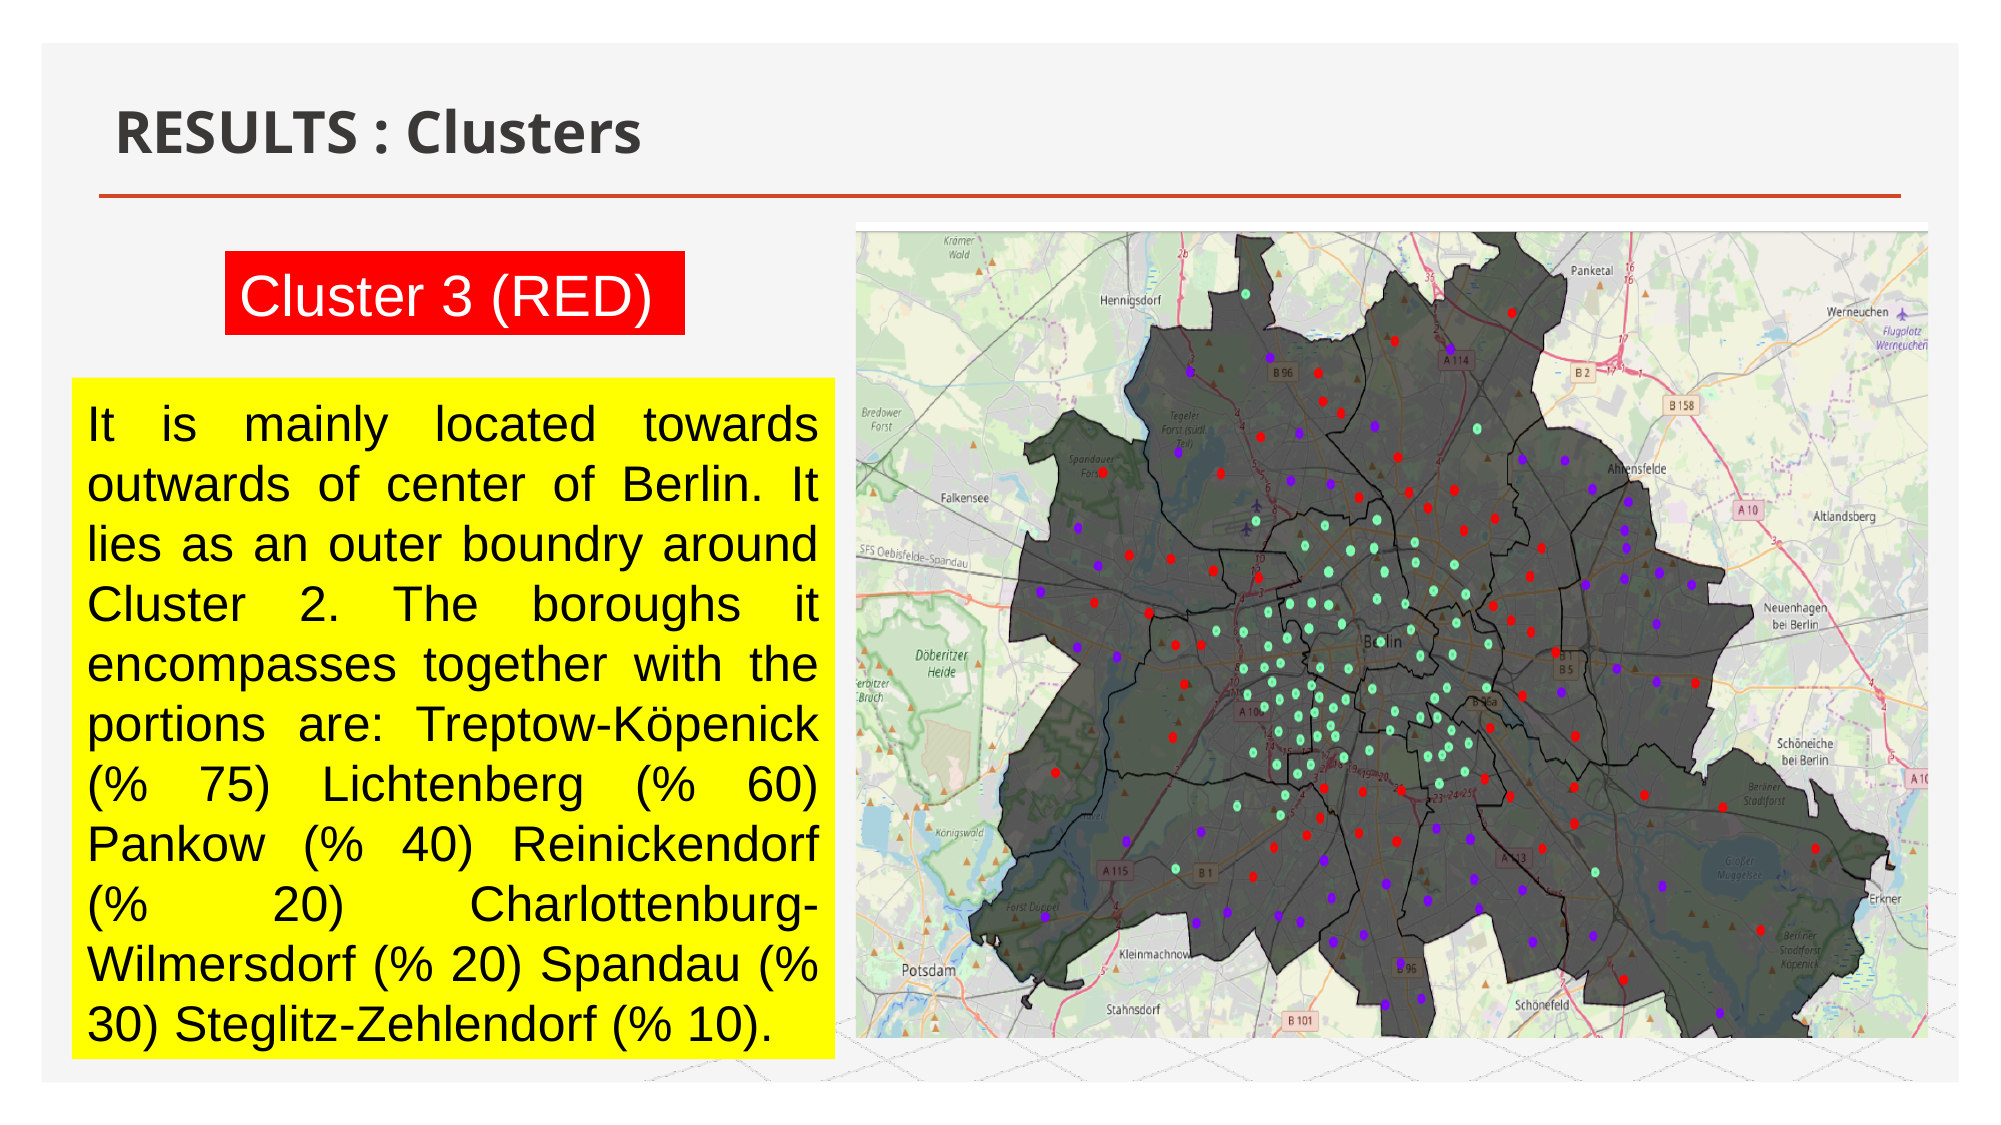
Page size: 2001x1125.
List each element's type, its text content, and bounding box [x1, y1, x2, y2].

text_box It is mainly located towards outwards of center of Berlin. It lies as an outer boundry around Cluster 2. The boroughs it encompasses together with the portions are: Treptow-Köpenick (% 75) Lichtenberg (% 60) Pankow (% 40) Reinickendorf (% 20) Charlottenburg-Wilmersdorf (% 20) Spandau (% 30) Steglitz-Zehlendorf (% 10). [71, 377, 836, 1060]
title RESULTS : Clusters [99, 73, 1901, 197]
text_box Cluster 3 (RED) [224, 250, 686, 336]
picture [607, 222, 1956, 1081]
